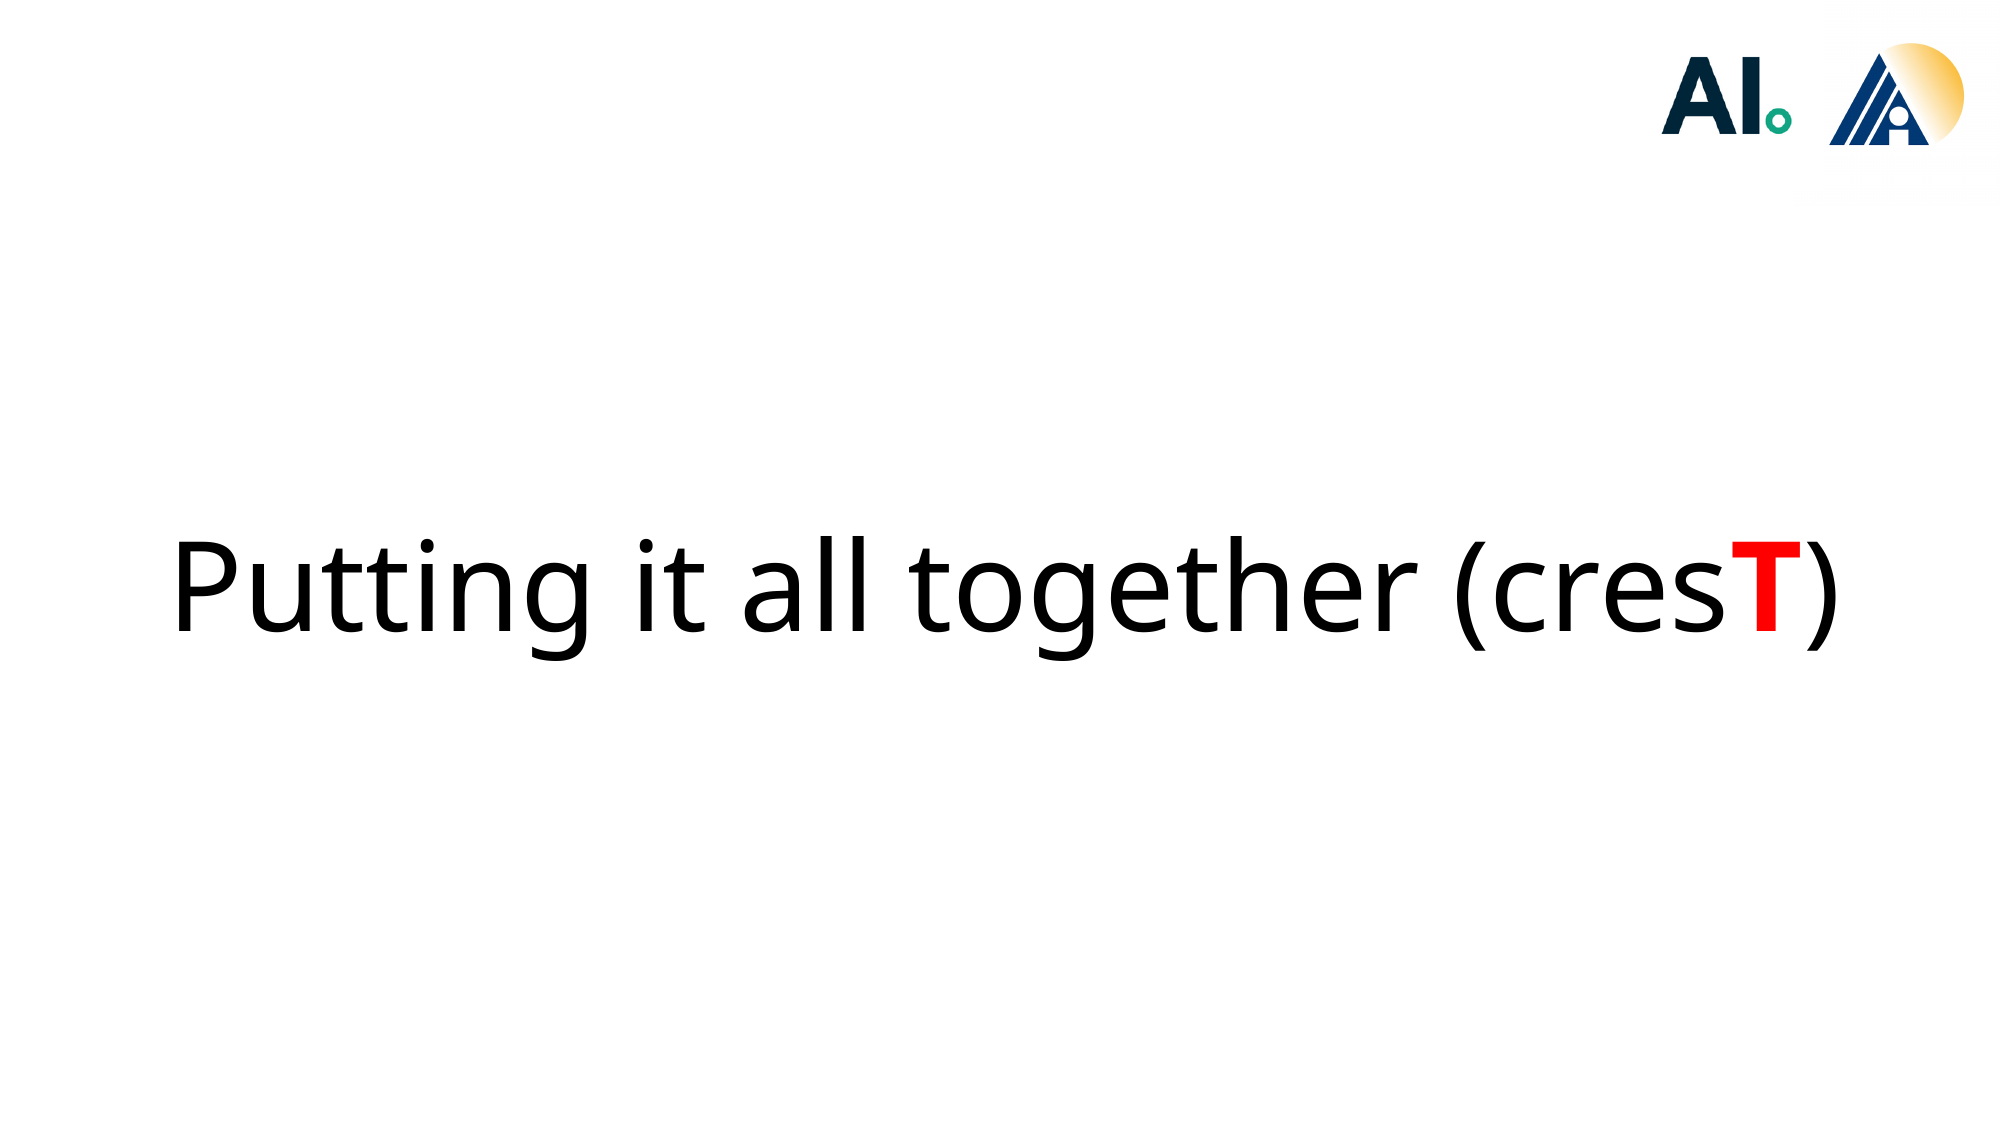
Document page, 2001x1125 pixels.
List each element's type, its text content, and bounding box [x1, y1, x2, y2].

picture [1629, 0, 2000, 207]
title Putting it all together (cresT) [152, 482, 1878, 700]
